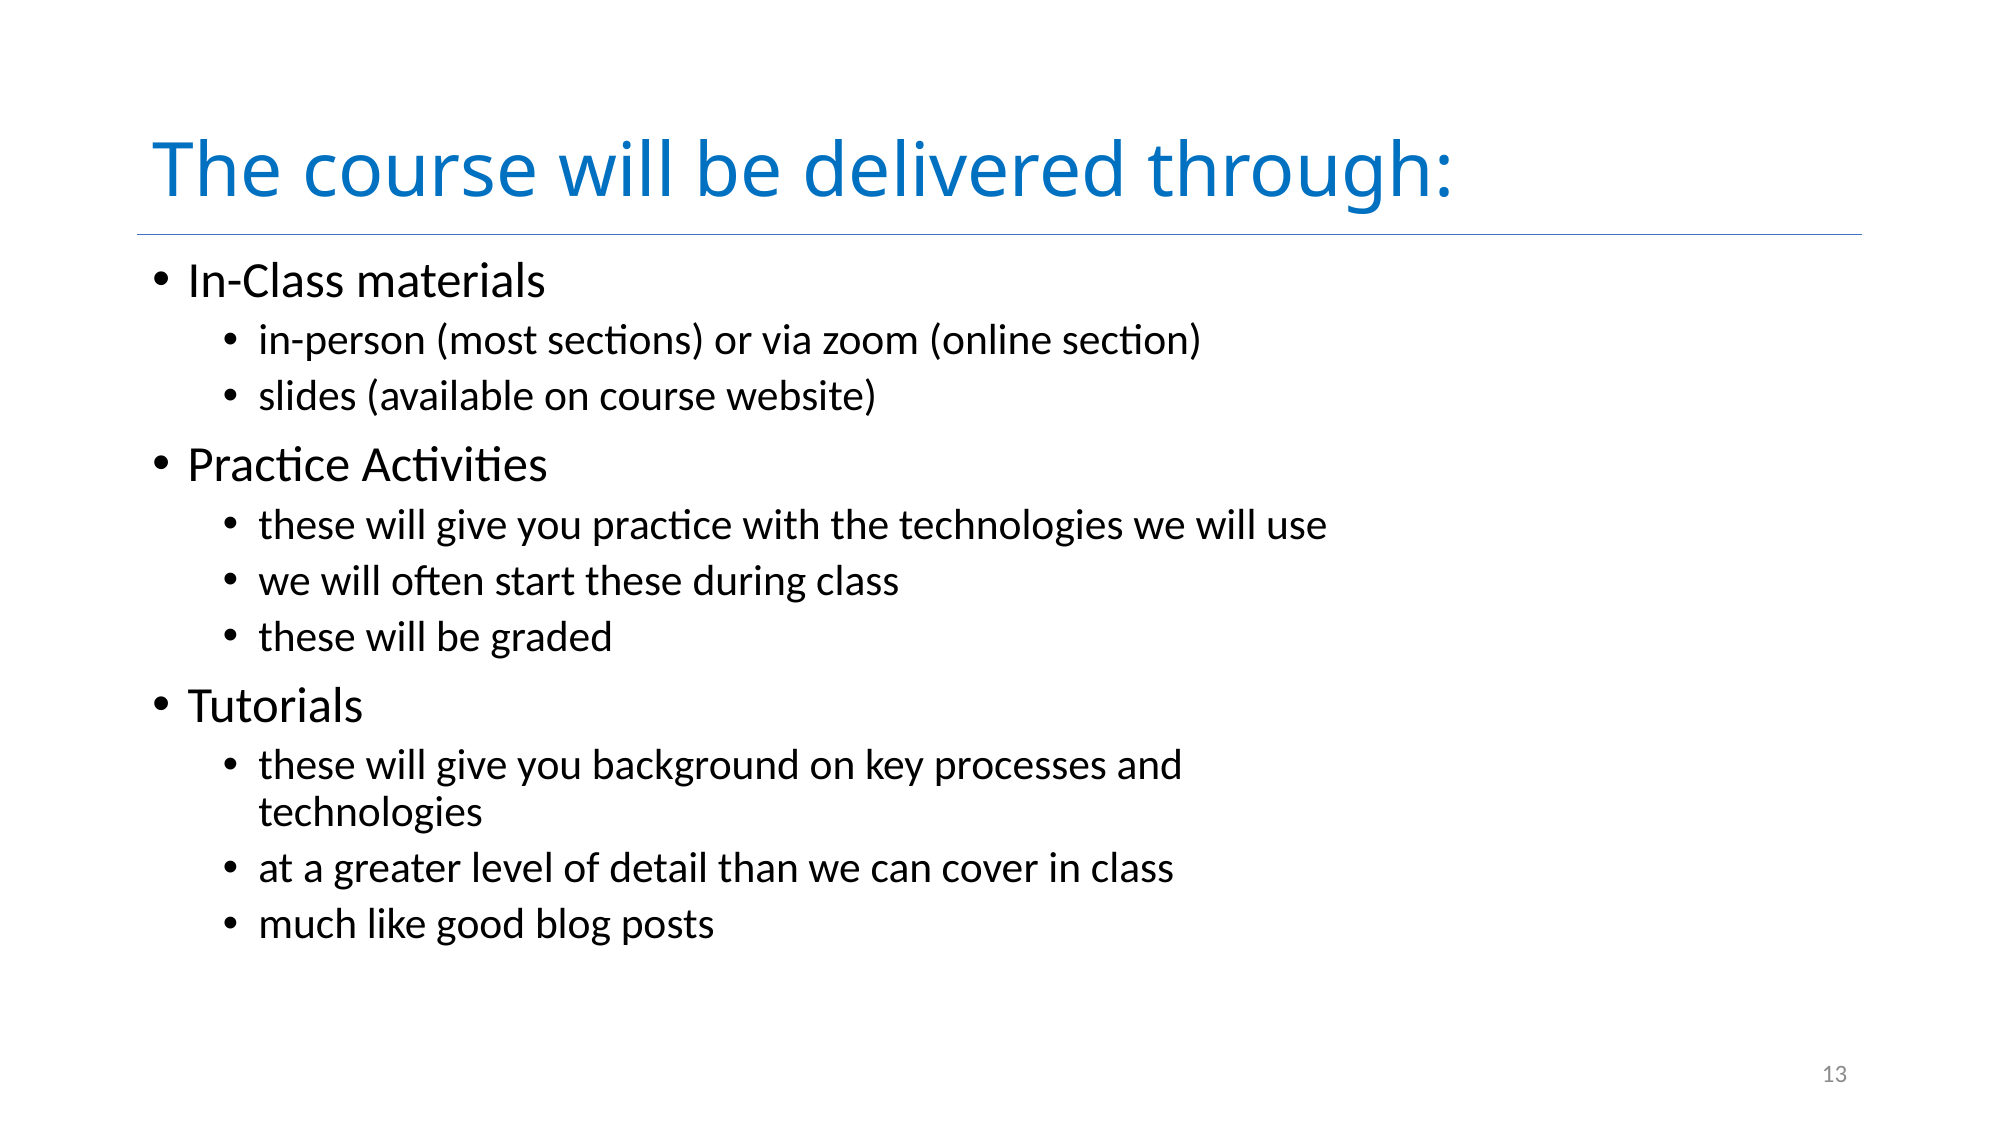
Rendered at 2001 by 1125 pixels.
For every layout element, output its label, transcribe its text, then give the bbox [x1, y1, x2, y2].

list In-Class materials in-person (most sections) or via zoom (online section) slides (available on course website) Practice Activities these will give you practice with the technologies we will use we will often start these during class these will be graded Tutorials these will give you background on key processes and technologies at a greater level of detail than we can cover in class much like good blog posts [137, 246, 1432, 960]
slide_number 13 [1412, 1042, 1863, 1103]
title The course will be delivered through: [137, 3, 1863, 221]
